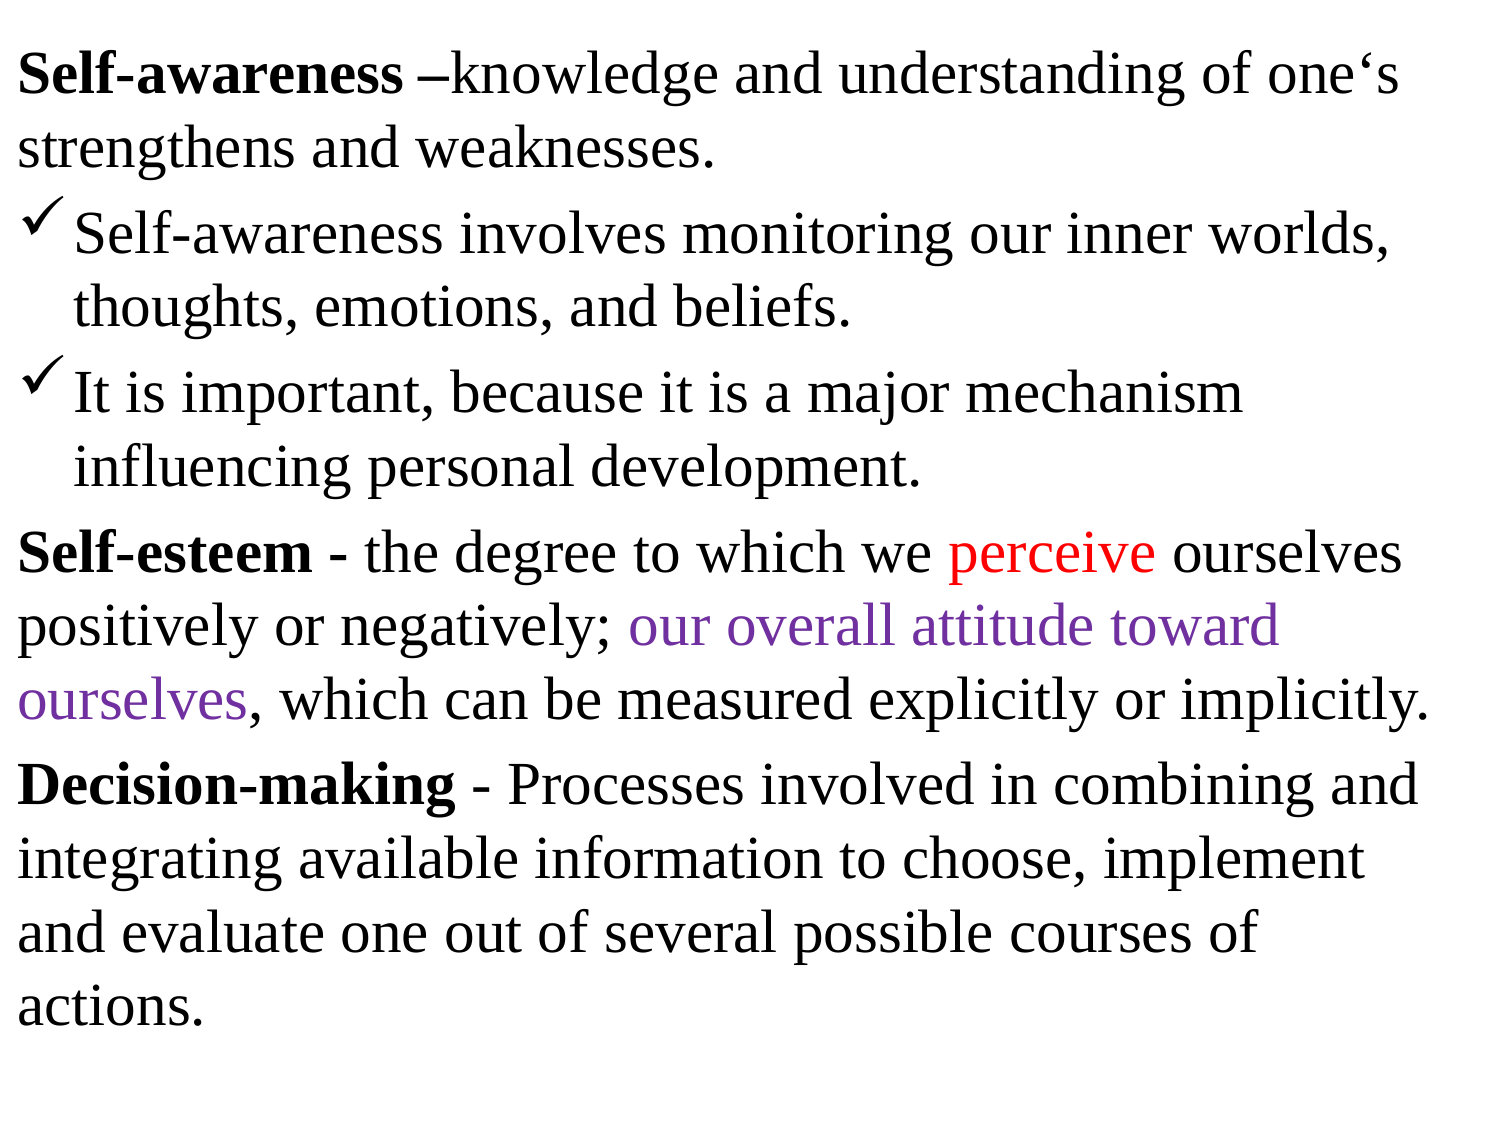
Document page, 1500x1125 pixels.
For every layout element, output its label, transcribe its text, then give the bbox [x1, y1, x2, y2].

list Self-awareness –knowledge and understanding of one‘s strengthens and weaknesses. Self-awareness involves monitoring our inner worlds, thoughts, emotions, and beliefs. It is important, because it is a major mechanism influencing personal development. Self-esteem - the degree to which we perceive ourselves positively or negatively; our overall attitude toward ourselves, which can be measured explicitly or implicitly. Decision-making - Processes involved in combining and integrating available information to choose, implement and evaluate one out of several possible courses of actions. [2, 24, 1478, 1100]
